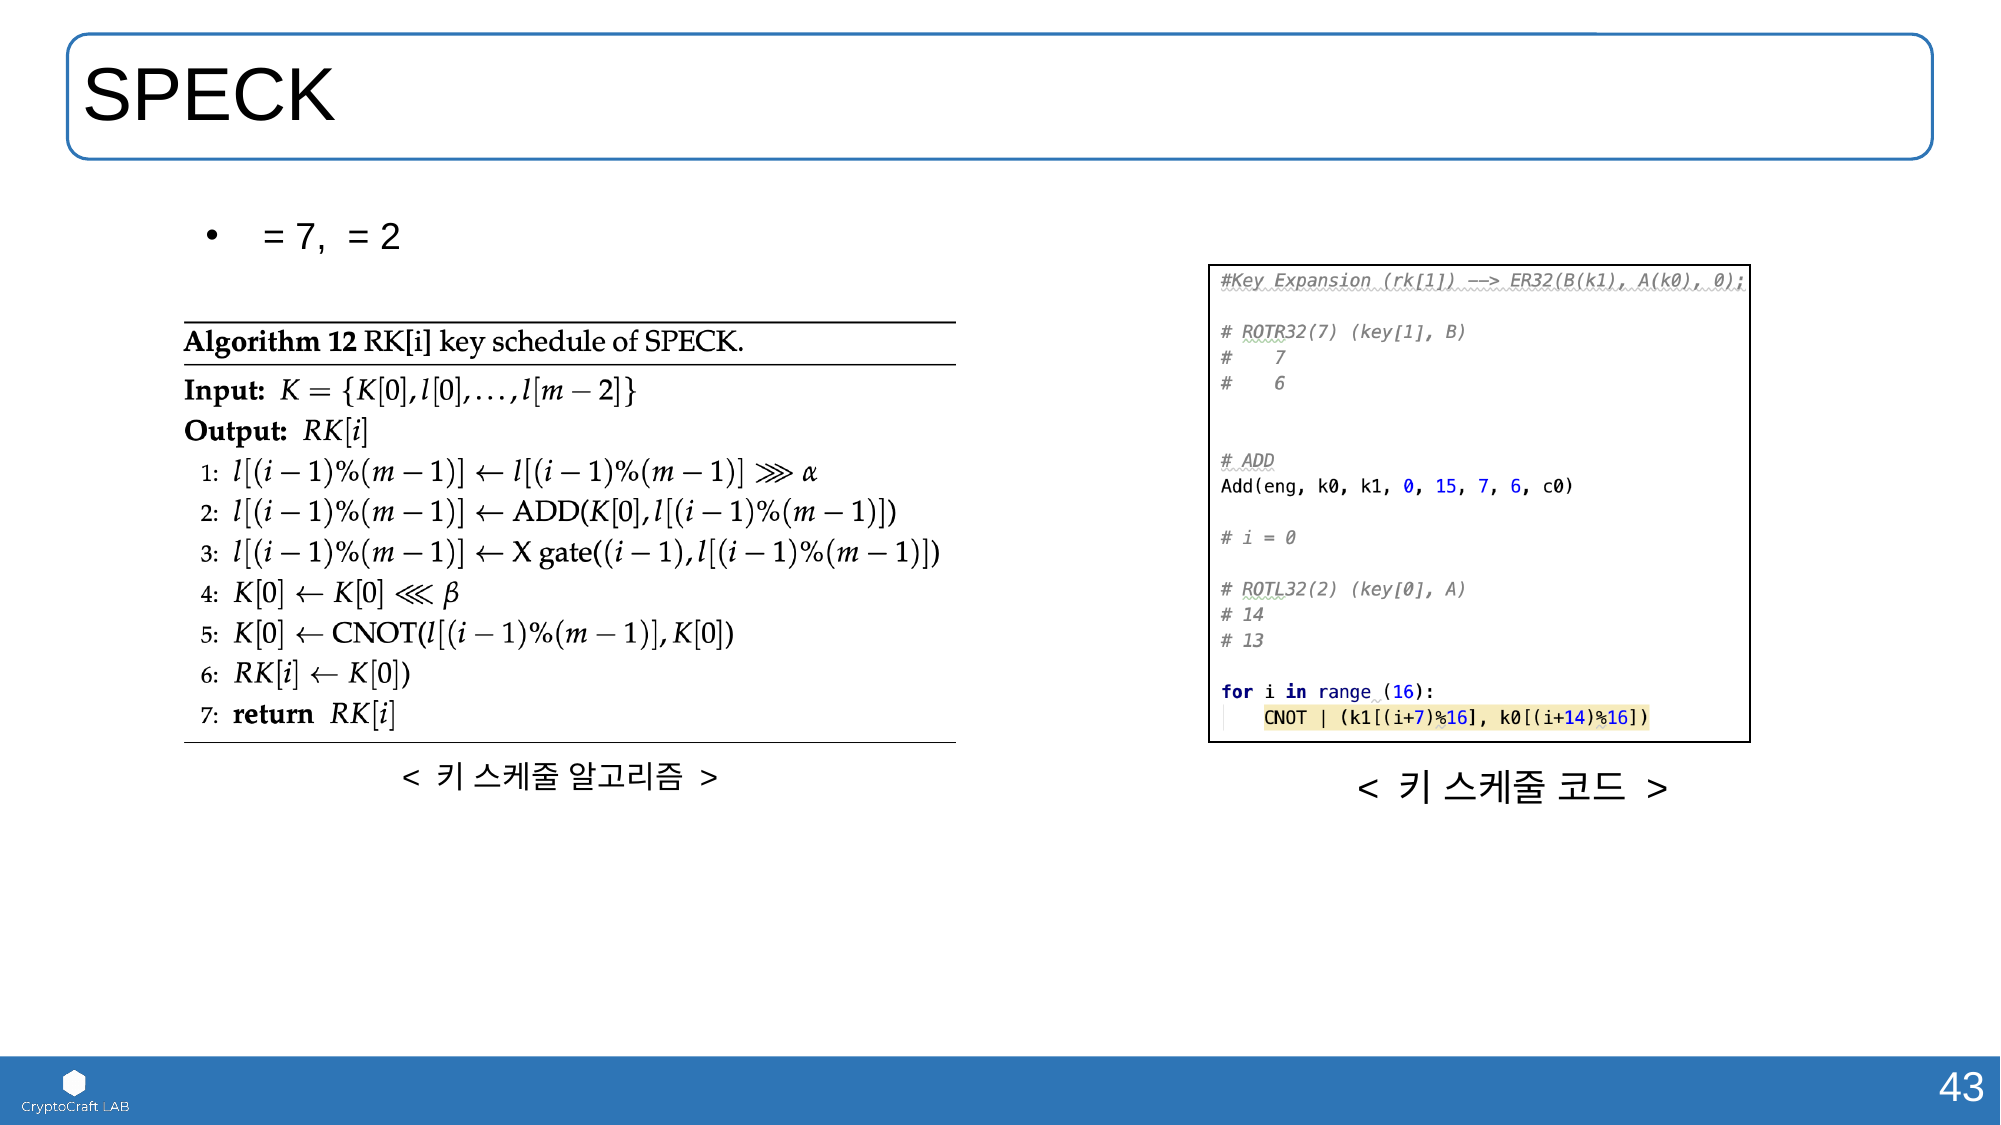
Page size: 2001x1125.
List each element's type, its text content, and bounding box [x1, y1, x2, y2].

picture [1209, 265, 1751, 743]
text_box < 키 스케줄 알고리즘 > [387, 750, 734, 802]
text_box < 키 스케줄 코드 > [1342, 757, 1684, 817]
title SPECK [67, 34, 1933, 160]
picture [13, 1061, 138, 1123]
picture [166, 311, 956, 750]
